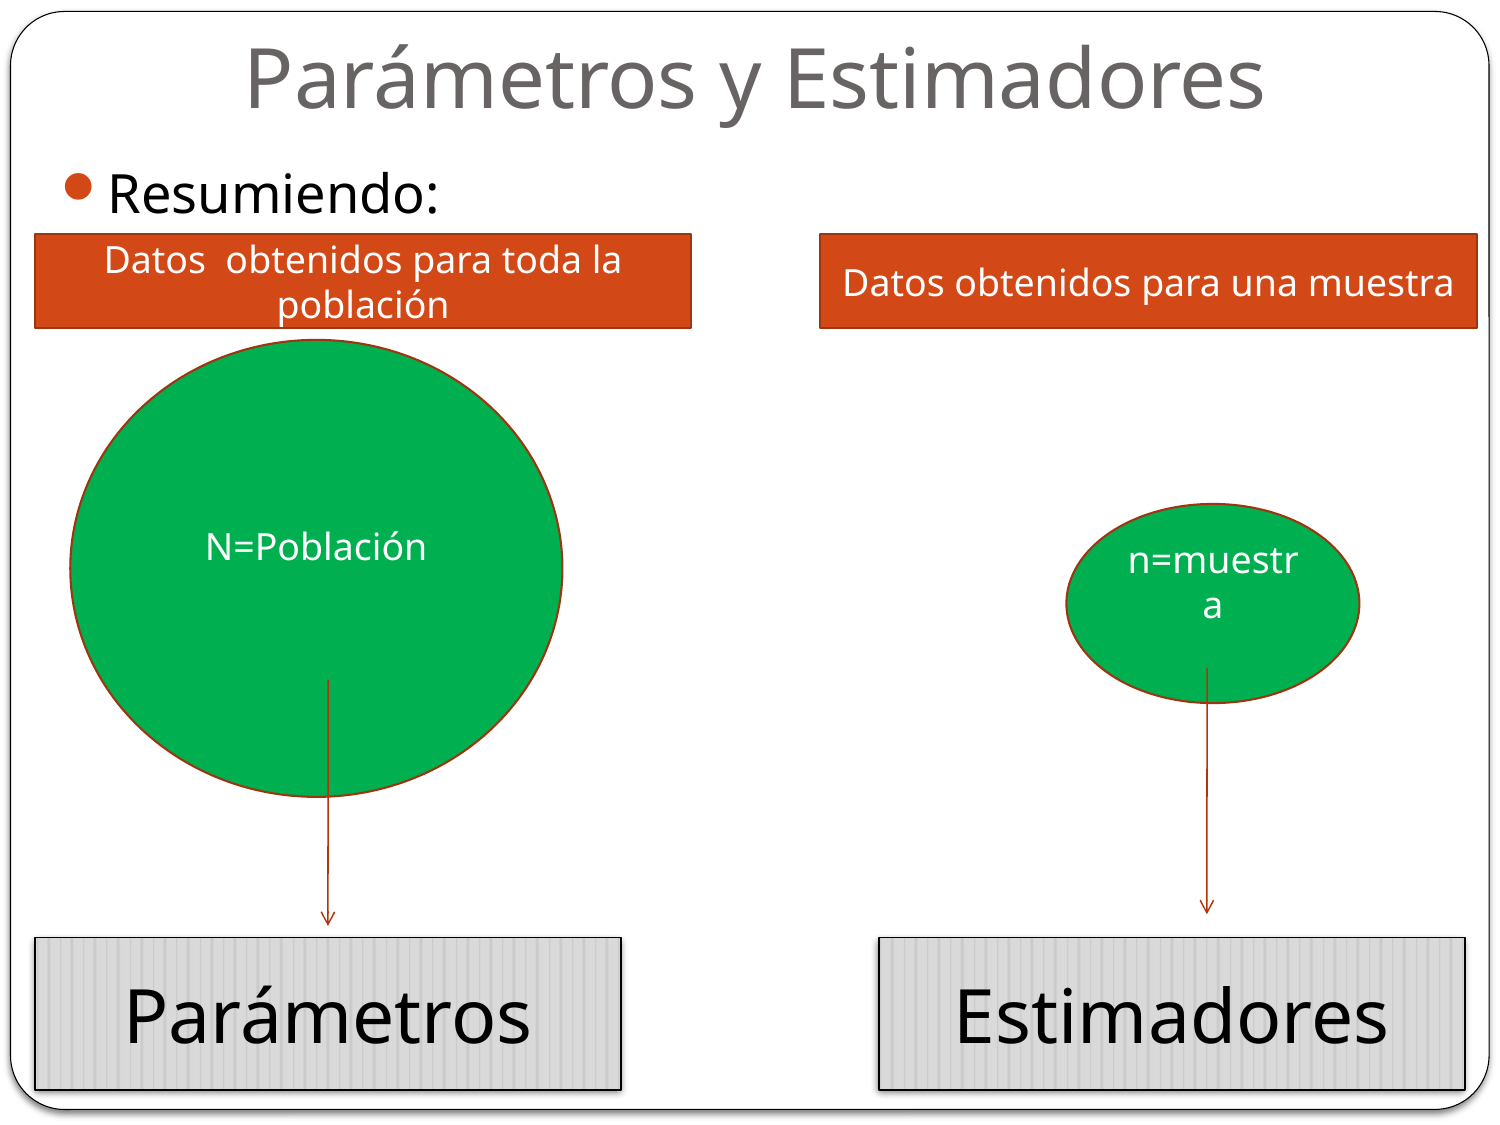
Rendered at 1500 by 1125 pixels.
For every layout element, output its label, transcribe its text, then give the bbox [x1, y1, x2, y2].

text_box Estimadores [878, 937, 1466, 1091]
text_box n=muestra [1065, 502, 1361, 705]
text_box N=Población [69, 338, 564, 798]
list Resumiendo: [46, 152, 1322, 903]
text_box Datos obtenidos para toda la población [34, 233, 692, 329]
text_box Parámetros [34, 937, 622, 1091]
text_box Datos obtenidos para una muestra [819, 233, 1478, 329]
title Parámetros y Estimadores [46, 0, 1465, 141]
